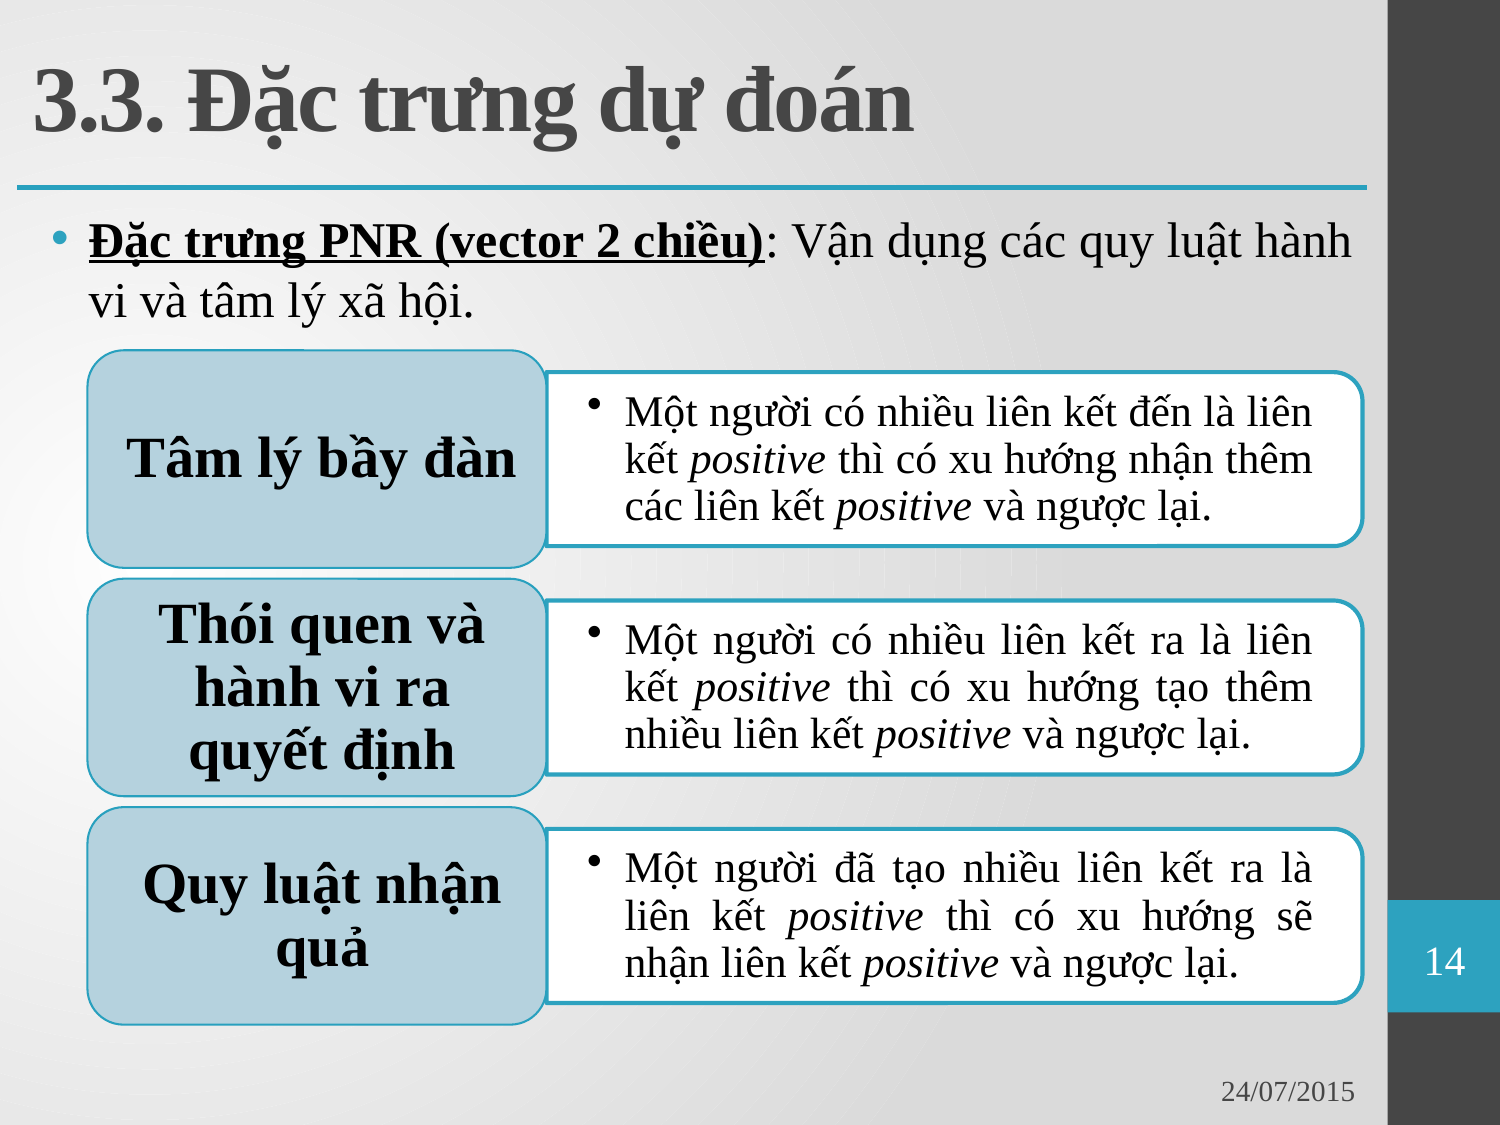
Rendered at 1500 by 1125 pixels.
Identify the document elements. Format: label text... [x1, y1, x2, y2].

title 3.3. Đặc trưng dự đoán [17, 0, 1368, 188]
slide_number 14 [1397, 925, 1492, 994]
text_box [86, 349, 1363, 1026]
list Đặc trưng PNR (vector 2 chiều): Vận dụng các quy luật hành vi và tâm lý xã hội. [17, 200, 1368, 338]
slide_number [970, 1059, 1371, 1120]
